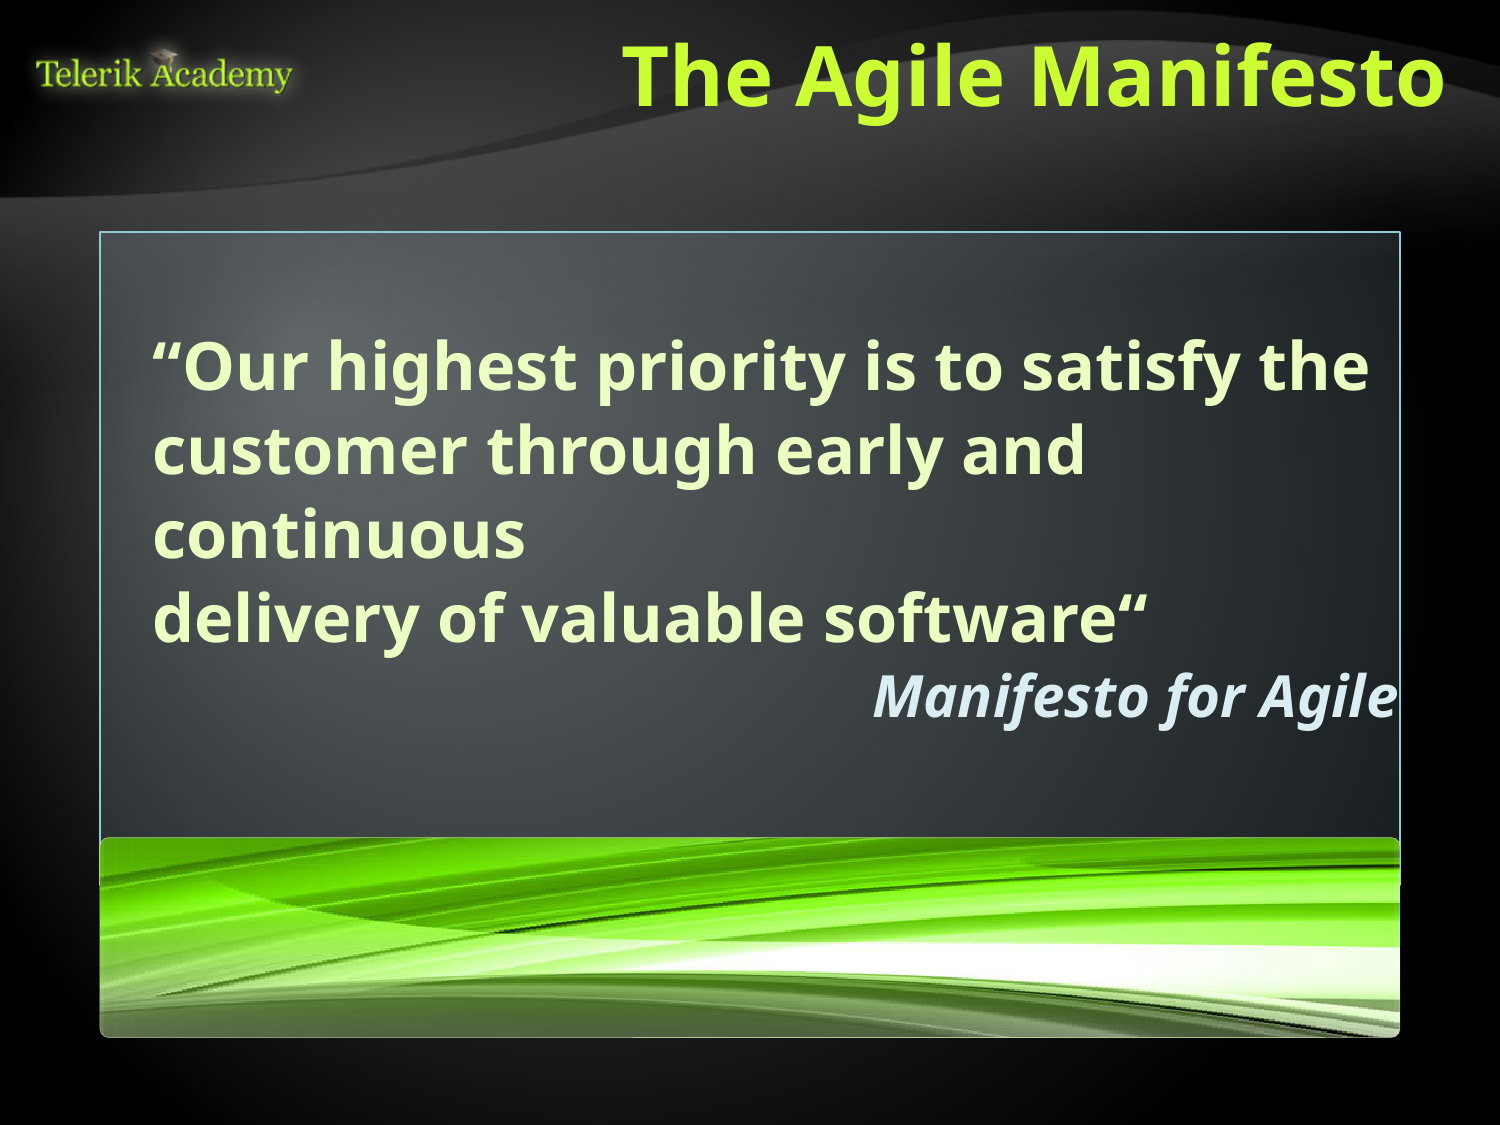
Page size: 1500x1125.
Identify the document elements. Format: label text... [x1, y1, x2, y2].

text_box Manifesto for Agile [857, 651, 1414, 737]
title The Agile Manifesto [300, 12, 1463, 150]
picture [0, 0, 1500, 1125]
list “Our highest priority is to satisfy the customer through early and continuous delivery of valuable software“ [99, 232, 1400, 836]
